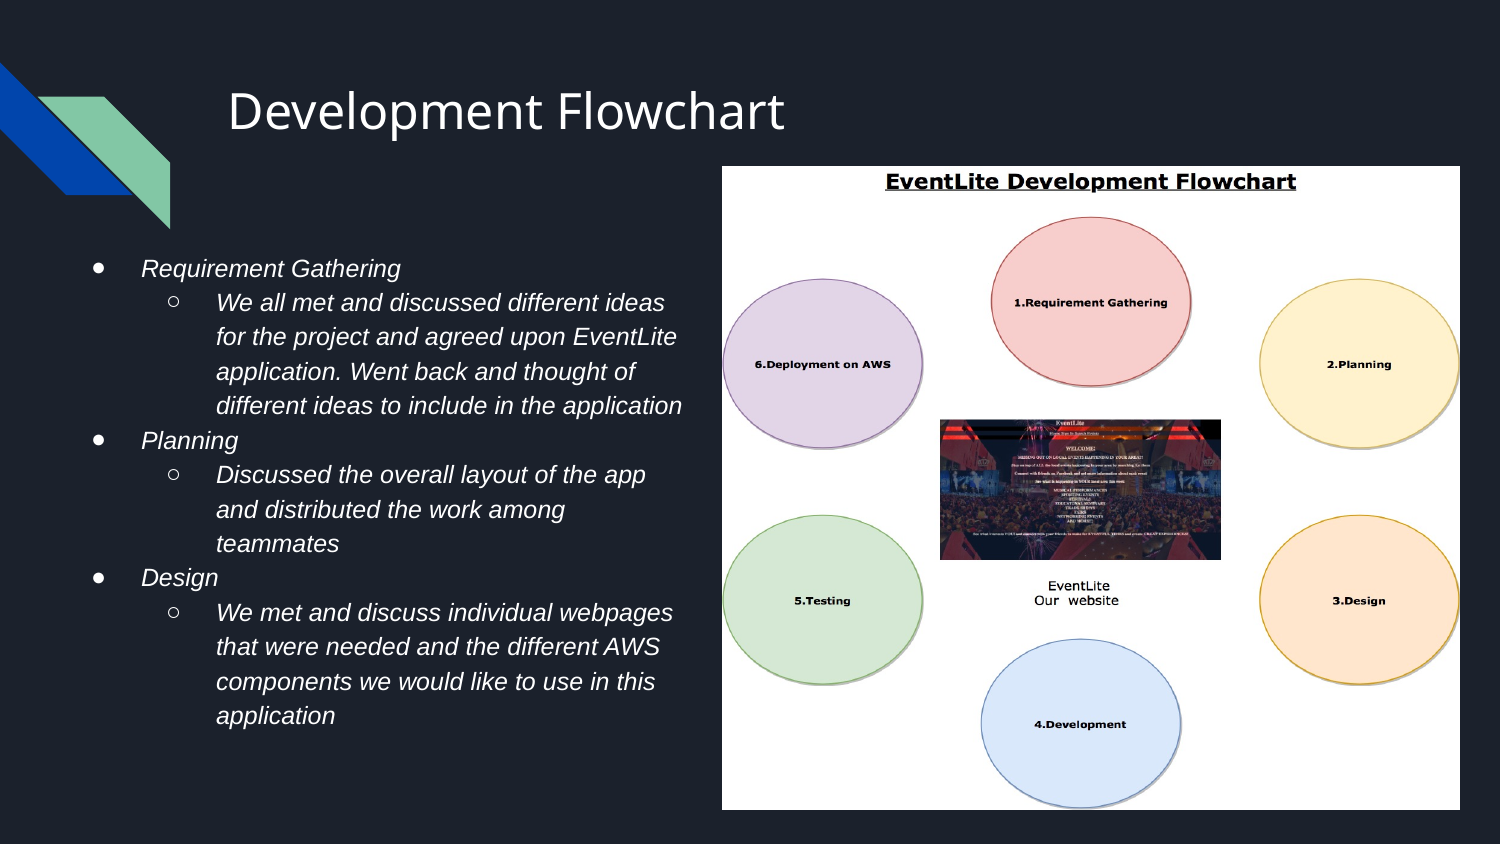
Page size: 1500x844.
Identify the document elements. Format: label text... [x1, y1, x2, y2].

title Development Flowchart [212, 64, 1368, 215]
picture [722, 166, 1461, 810]
list Requirement Gathering We all met and discussed different ideas for the project and agreed upon EventLite application. Went back and thought of different ideas to include in the application Planning Discussed the overall layout of the app and distributed the work among teammates Design We met and discuss individual webpages that were needed and the different AWS components we would like to use in this application [51, 232, 703, 829]
